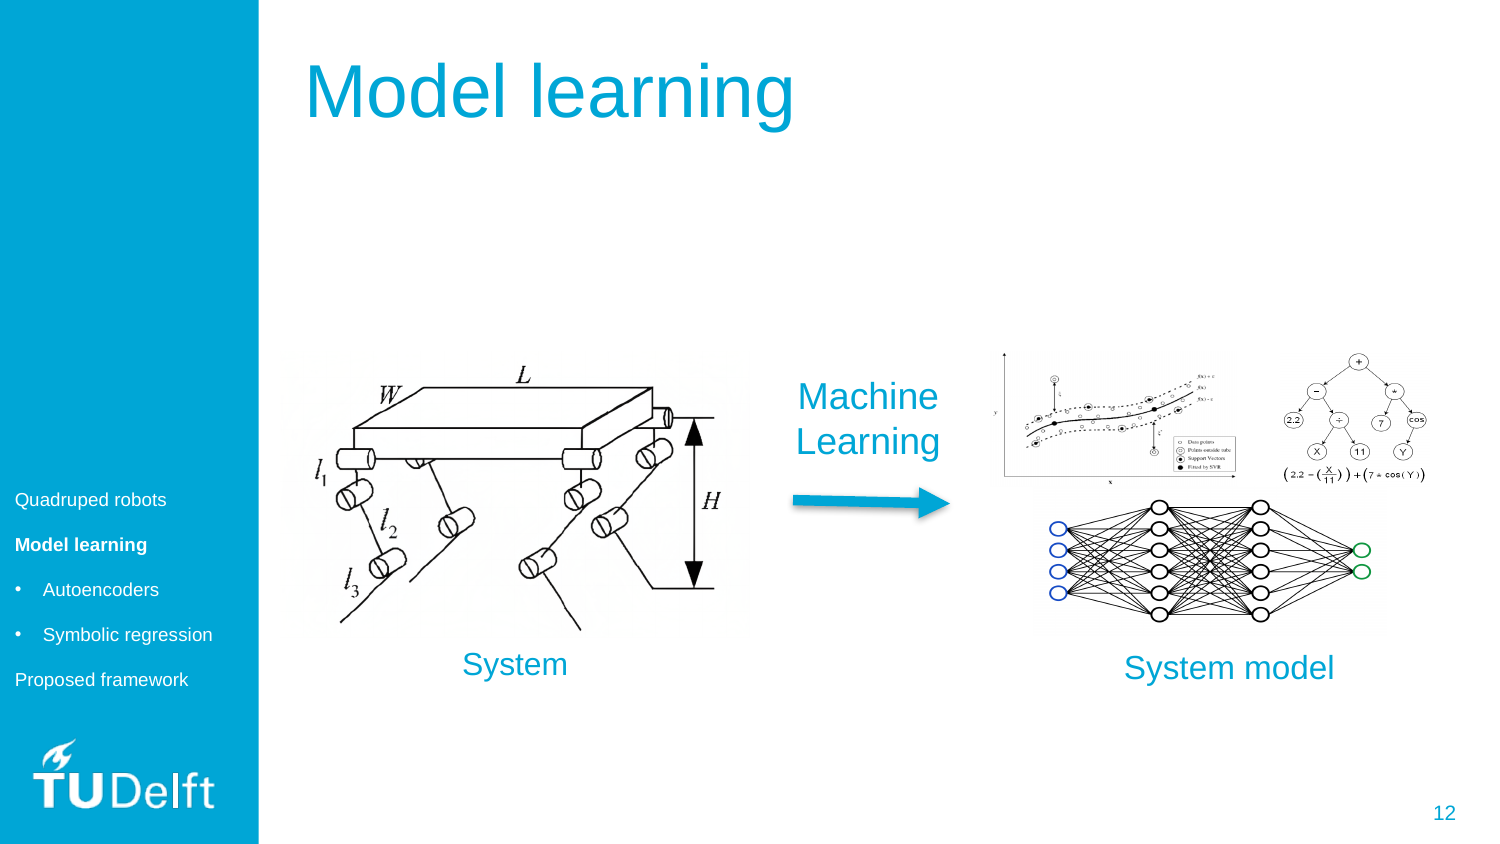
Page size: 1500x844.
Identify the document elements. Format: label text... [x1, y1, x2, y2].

text_box System model [1045, 644, 1414, 694]
text_box System [371, 647, 659, 689]
text_box Quadruped robots Model learning Autoencoders Symbolic regression Proposed framework [0, 457, 259, 698]
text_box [792, 499, 951, 504]
picture [279, 351, 751, 639]
title Model learning [289, 33, 1455, 142]
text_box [989, 351, 1430, 636]
text_box Machine Learning [725, 330, 1012, 503]
